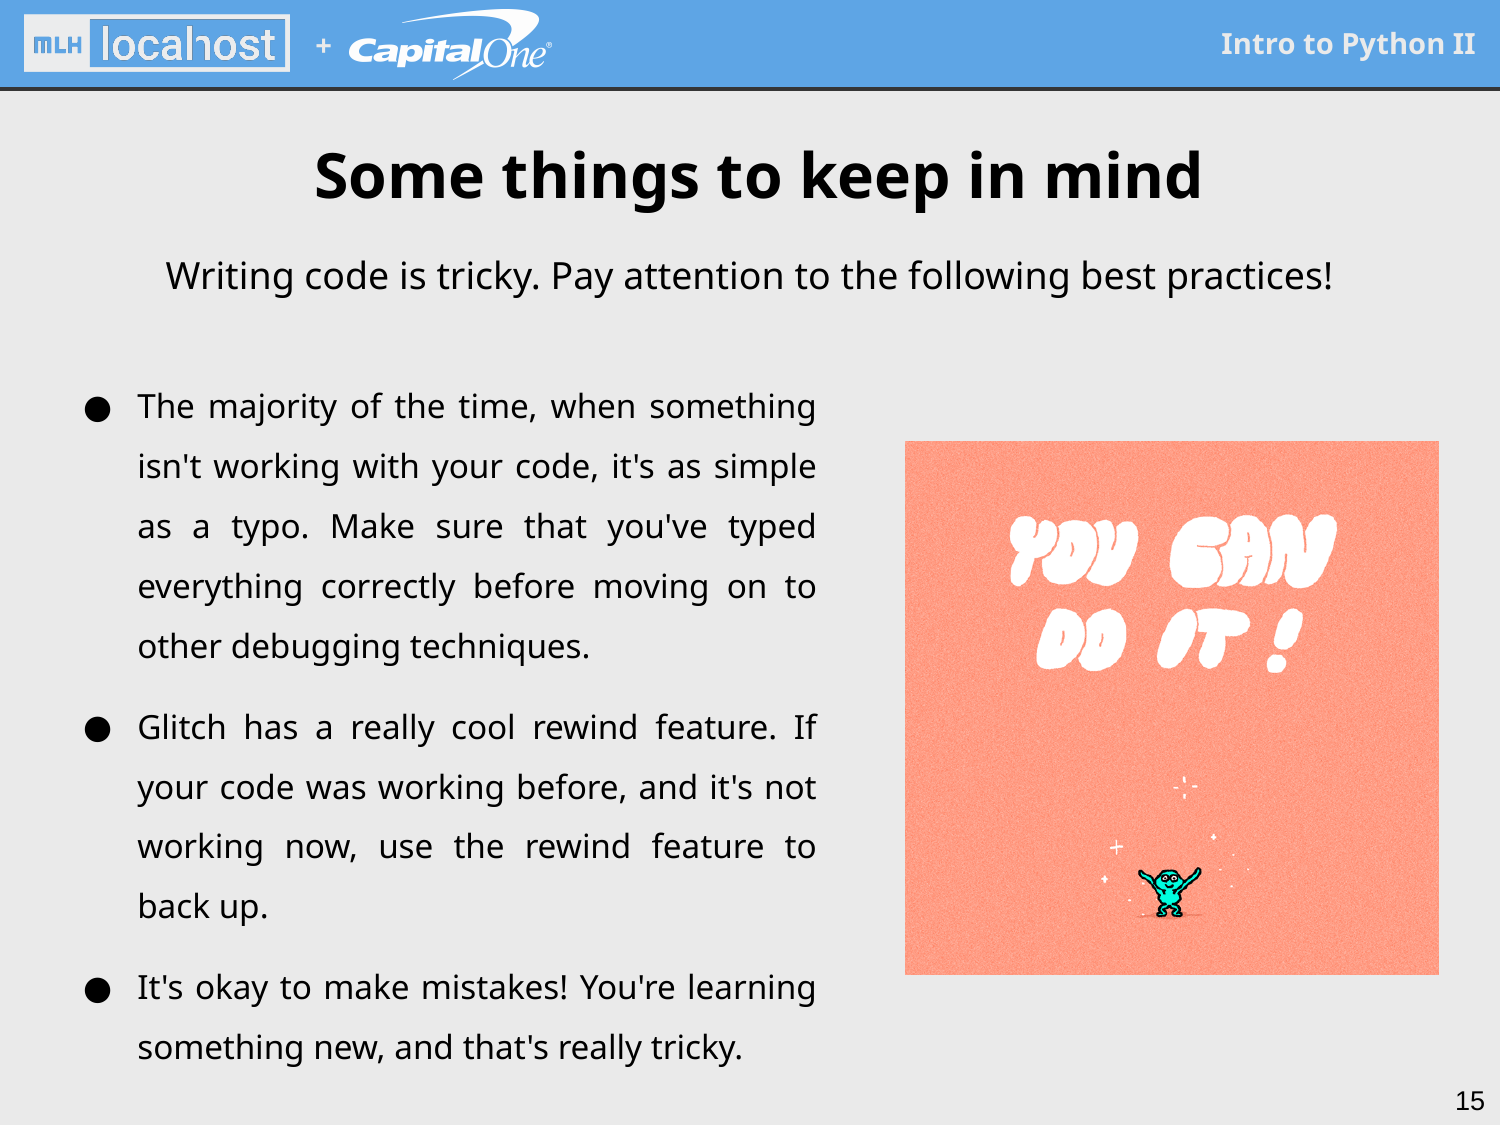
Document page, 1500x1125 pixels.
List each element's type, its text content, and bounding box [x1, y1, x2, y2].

picture [349, 9, 552, 80]
title Some things to keep in mind [36, 106, 1484, 242]
picture [24, 14, 290, 72]
text_box Writing code is tricky. Pay attention to the following best practices! [47, 242, 1453, 320]
picture [905, 441, 1439, 975]
text_box The majority of the time, when something isn't working with your code, it's as simple as a typo. Make sure that you've typed everything correctly before moving on to other debugging techniques. Glitch has a really cool rewind feature. If your code was working before, and it's not working now, use the rewind feature to back up. It's okay to make mistakes! You're learning something new, and that's really tricky. [47, 350, 833, 1085]
